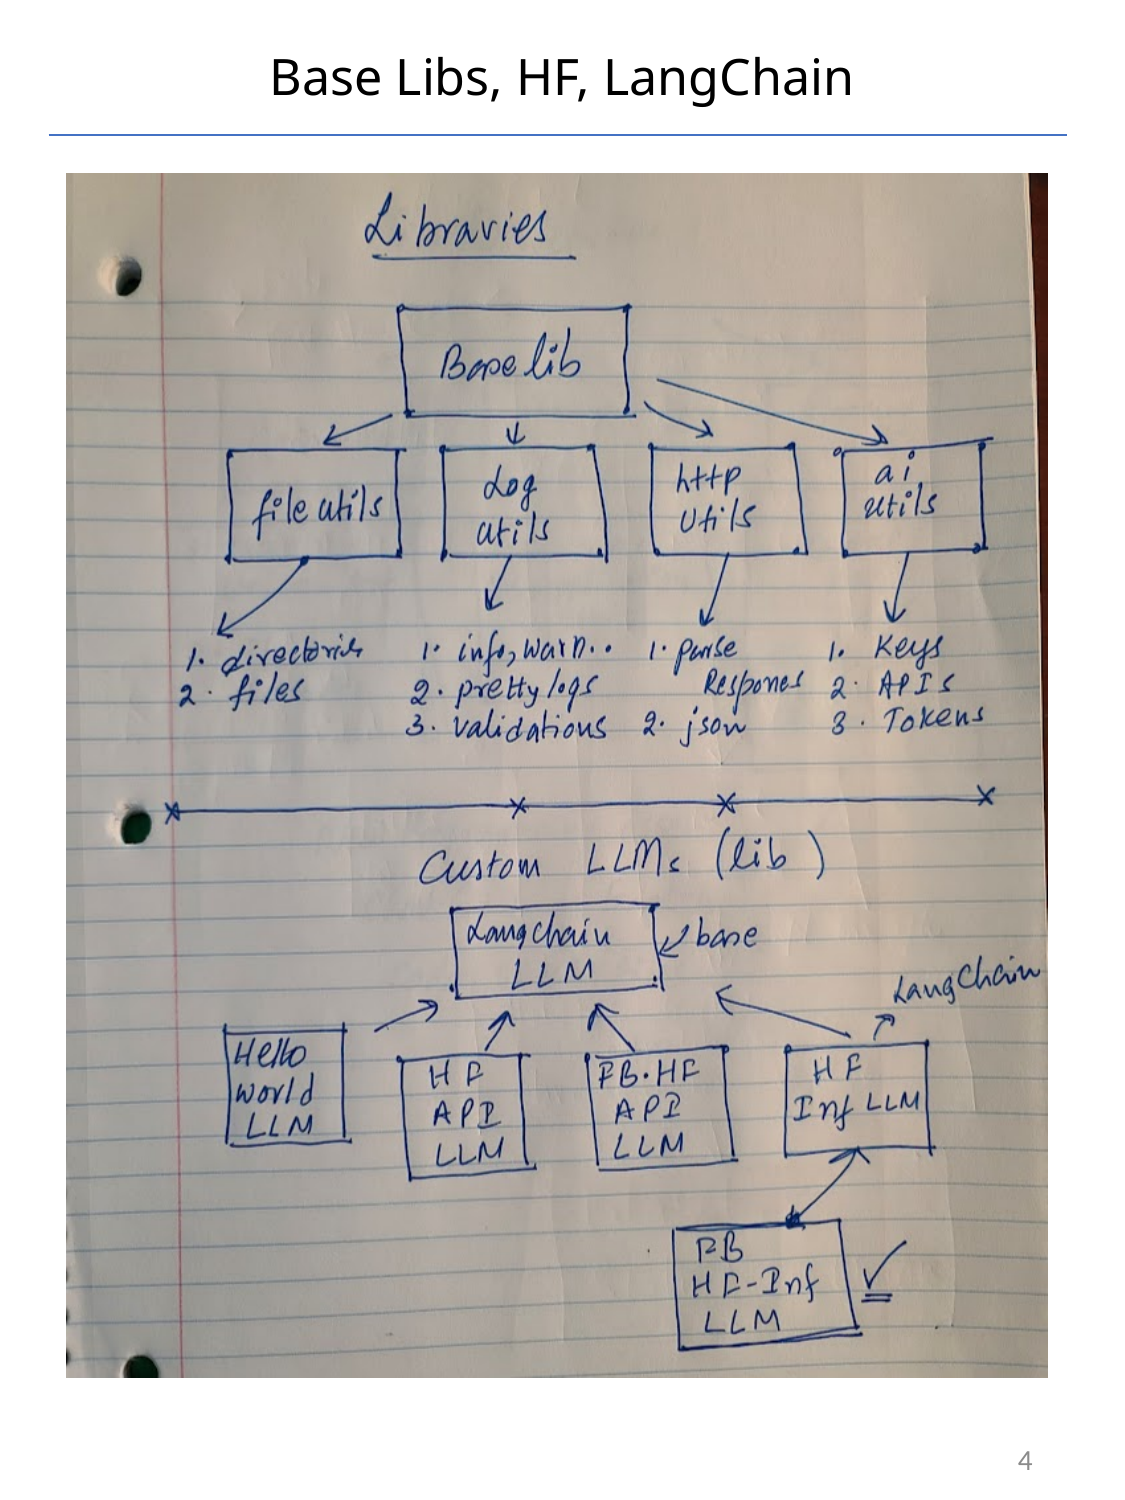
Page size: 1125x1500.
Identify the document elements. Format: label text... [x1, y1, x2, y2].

title Base Libs, HF, LangChain [77, 44, 1048, 114]
slide_number 4 [794, 1438, 1048, 1480]
picture [66, 173, 1048, 1378]
